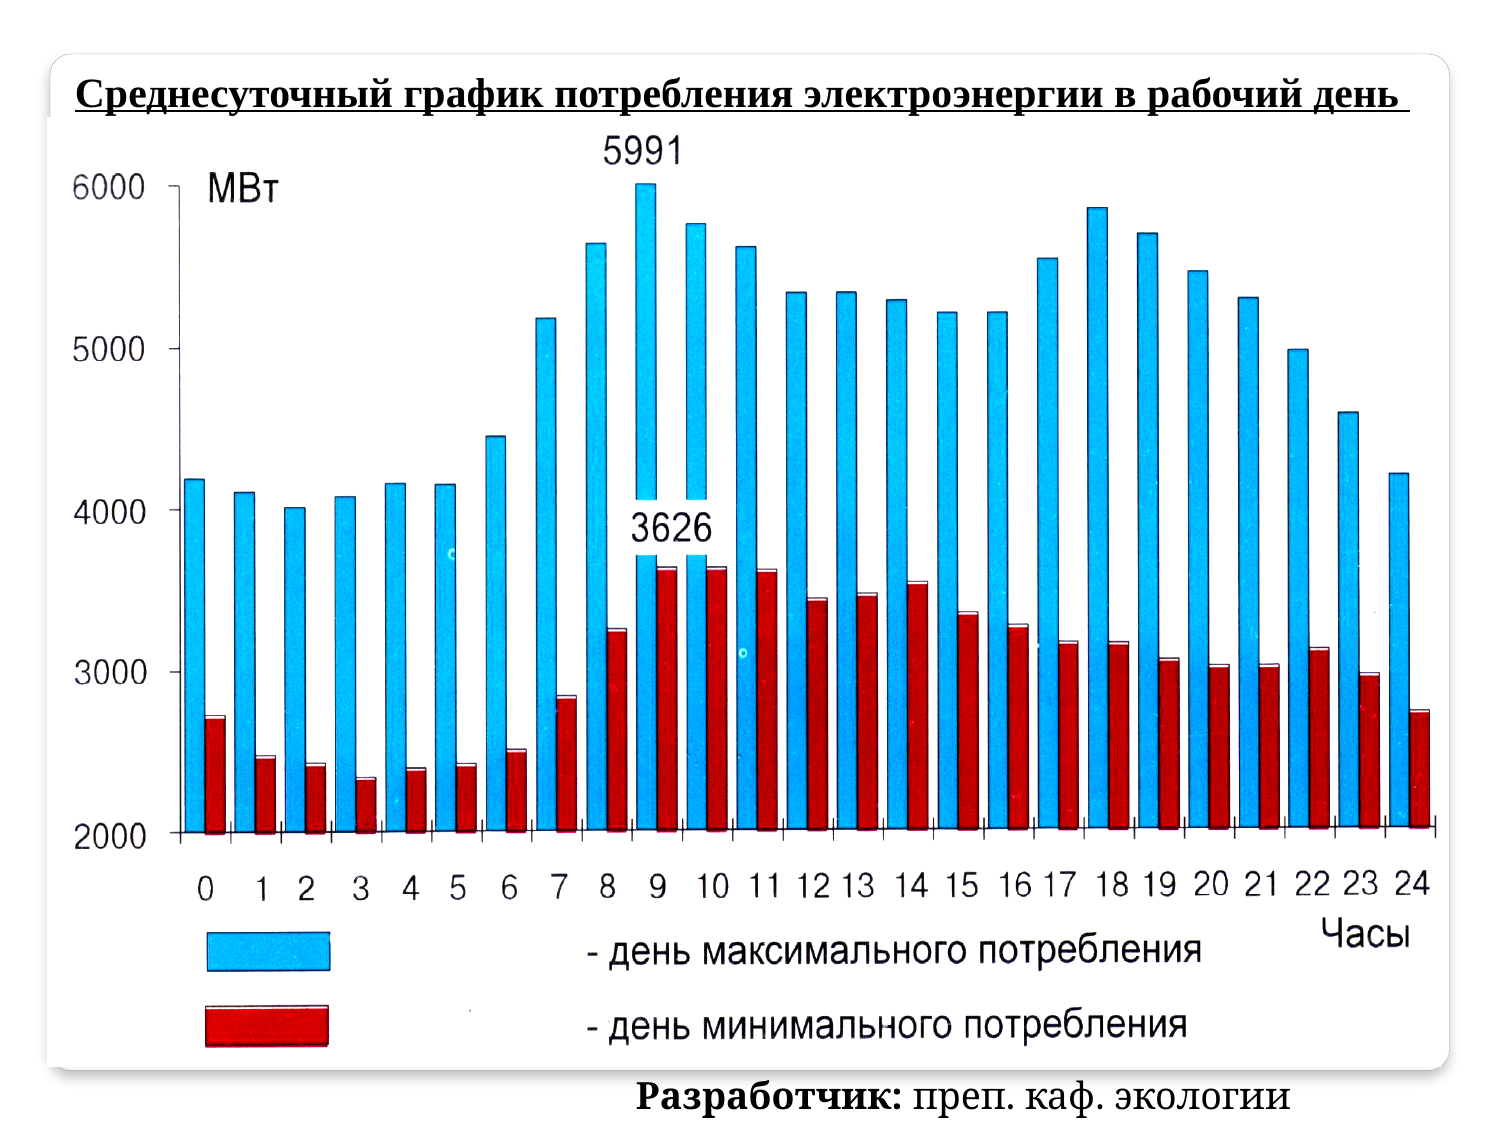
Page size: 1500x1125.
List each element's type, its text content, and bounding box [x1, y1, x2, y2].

picture [46, 116, 1442, 1067]
text_box Среднесуточный график потребления электроэнергии в рабочий день [59, 58, 1425, 115]
text_box Разработчик: преп. каф. экологии Кирвель П.И. [621, 1064, 1455, 1125]
